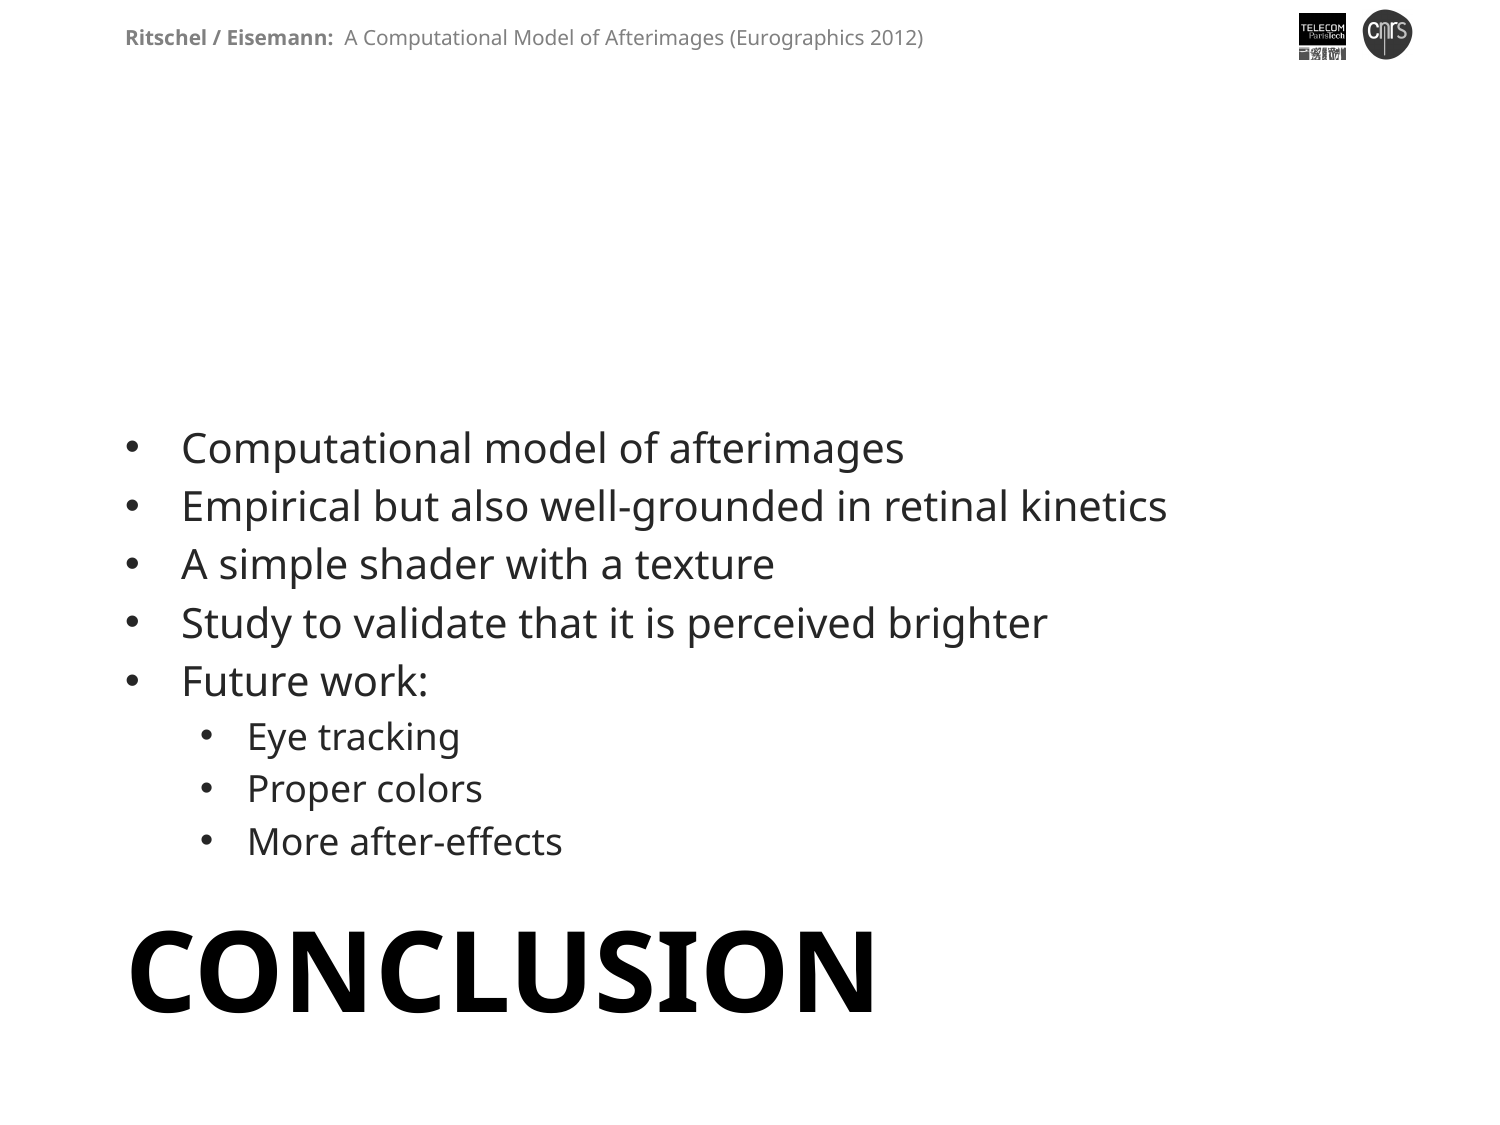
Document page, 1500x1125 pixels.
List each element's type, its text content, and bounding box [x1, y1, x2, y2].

picture [1362, 9, 1413, 60]
list Computational model of afterimages Empirical but also well-grounded in retinal kinetics A simple shader with a texture Study to validate that it is perceived brighter Future work: Eye tracking Proper colors More after-effects [125, 70, 1413, 863]
title Conclusion [125, 900, 1413, 1109]
picture [1299, 13, 1346, 60]
